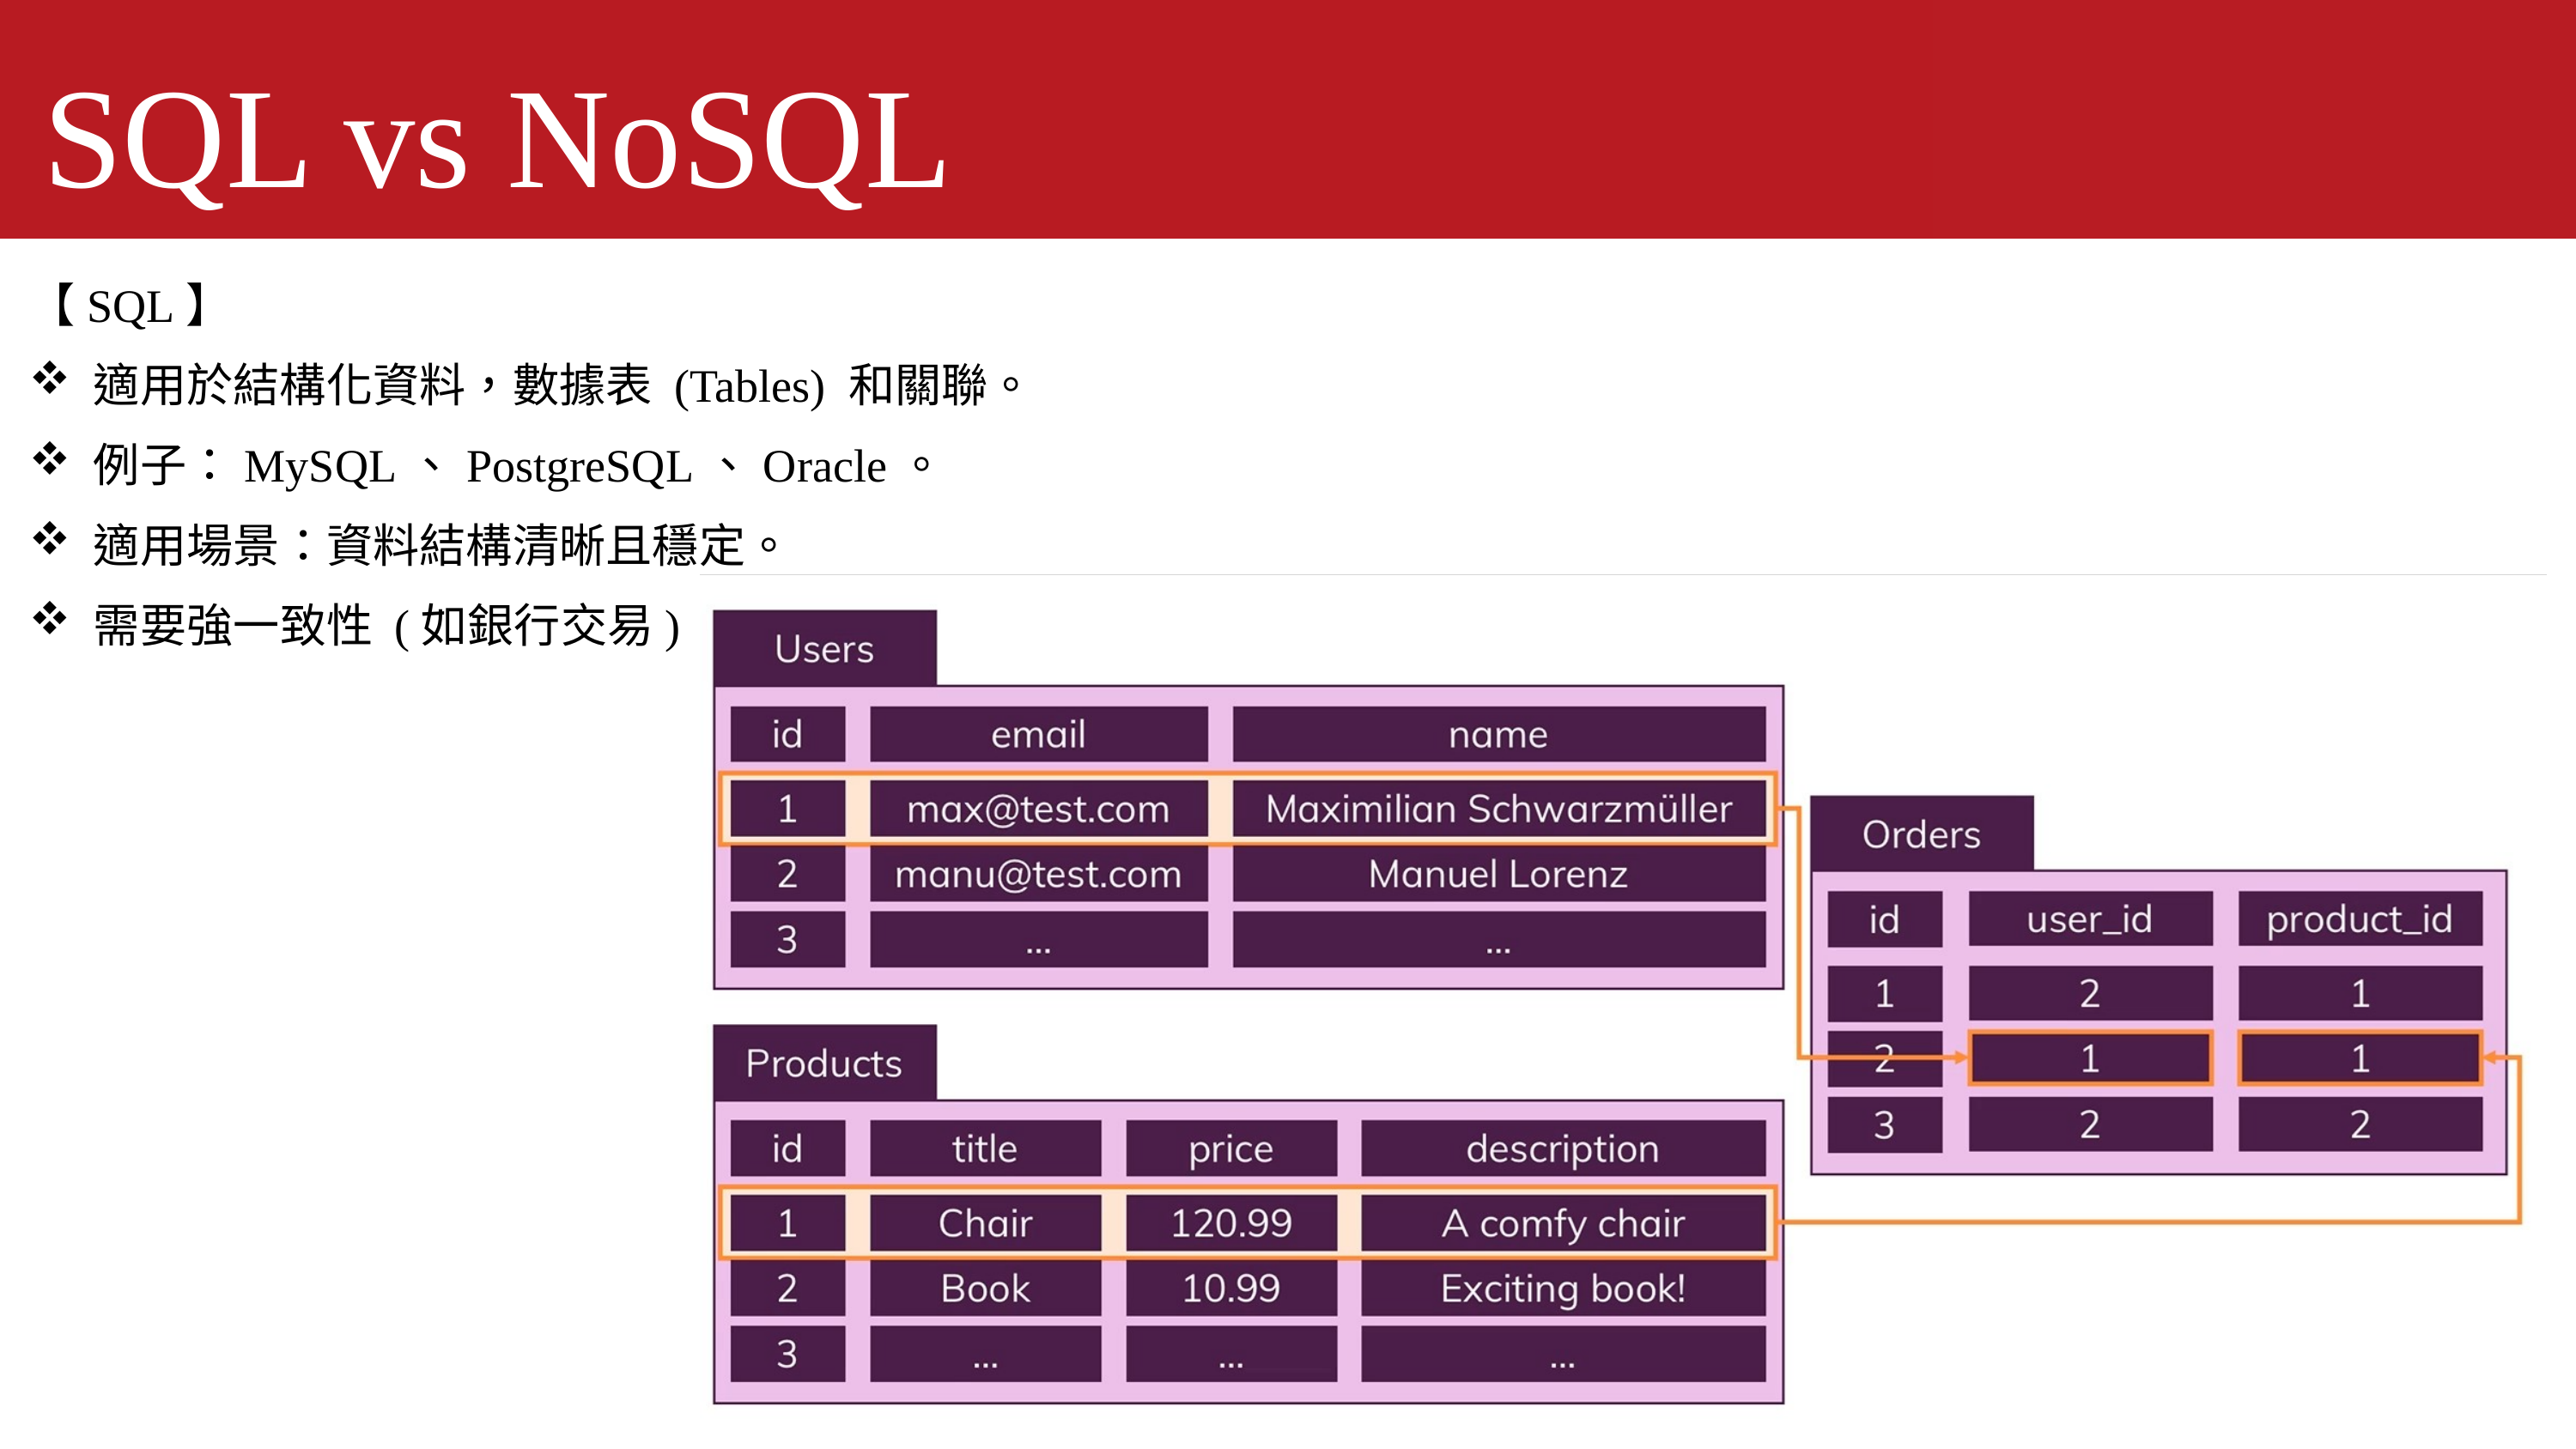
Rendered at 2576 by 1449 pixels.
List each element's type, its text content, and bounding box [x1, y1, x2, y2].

picture [700, 573, 2548, 1421]
text_box 【SQL】 適用於結構化資料，數據表 (Tables) 和關聯。 例子：MySQL、PostgreSQL、Oracle。 適用場景：資料結構清晰且穩定。 需要強一致性 (如銀行交易)。 [28, 251, 2544, 652]
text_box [0, 0, 2576, 239]
